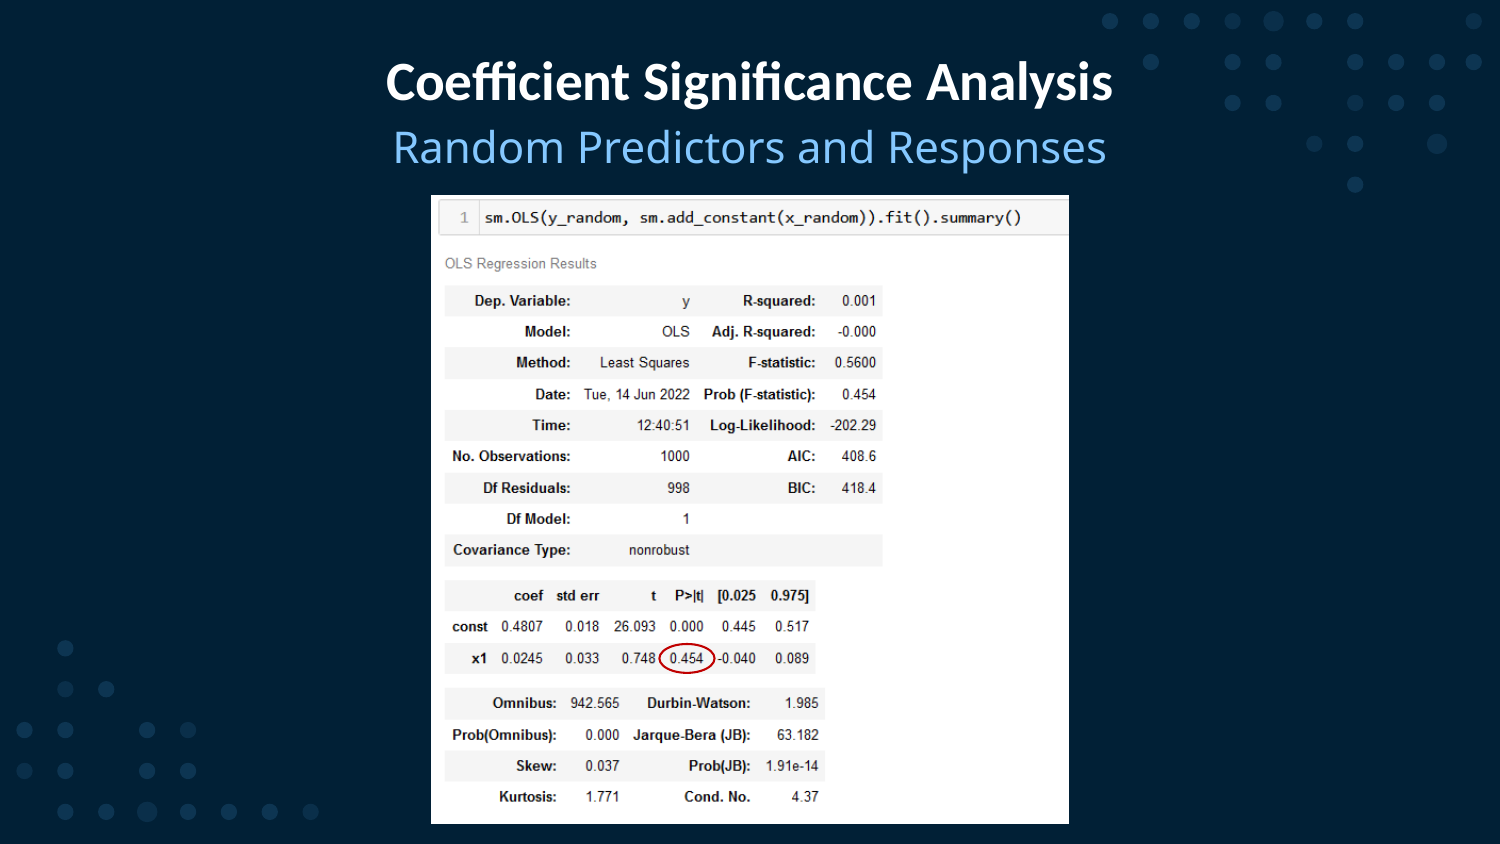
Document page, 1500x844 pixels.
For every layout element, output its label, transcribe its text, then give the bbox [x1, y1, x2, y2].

picture [431, 194, 1069, 824]
list Random Predictors and Responses [103, 120, 1397, 196]
title Coefficient Significance Analysis [103, 44, 1397, 120]
